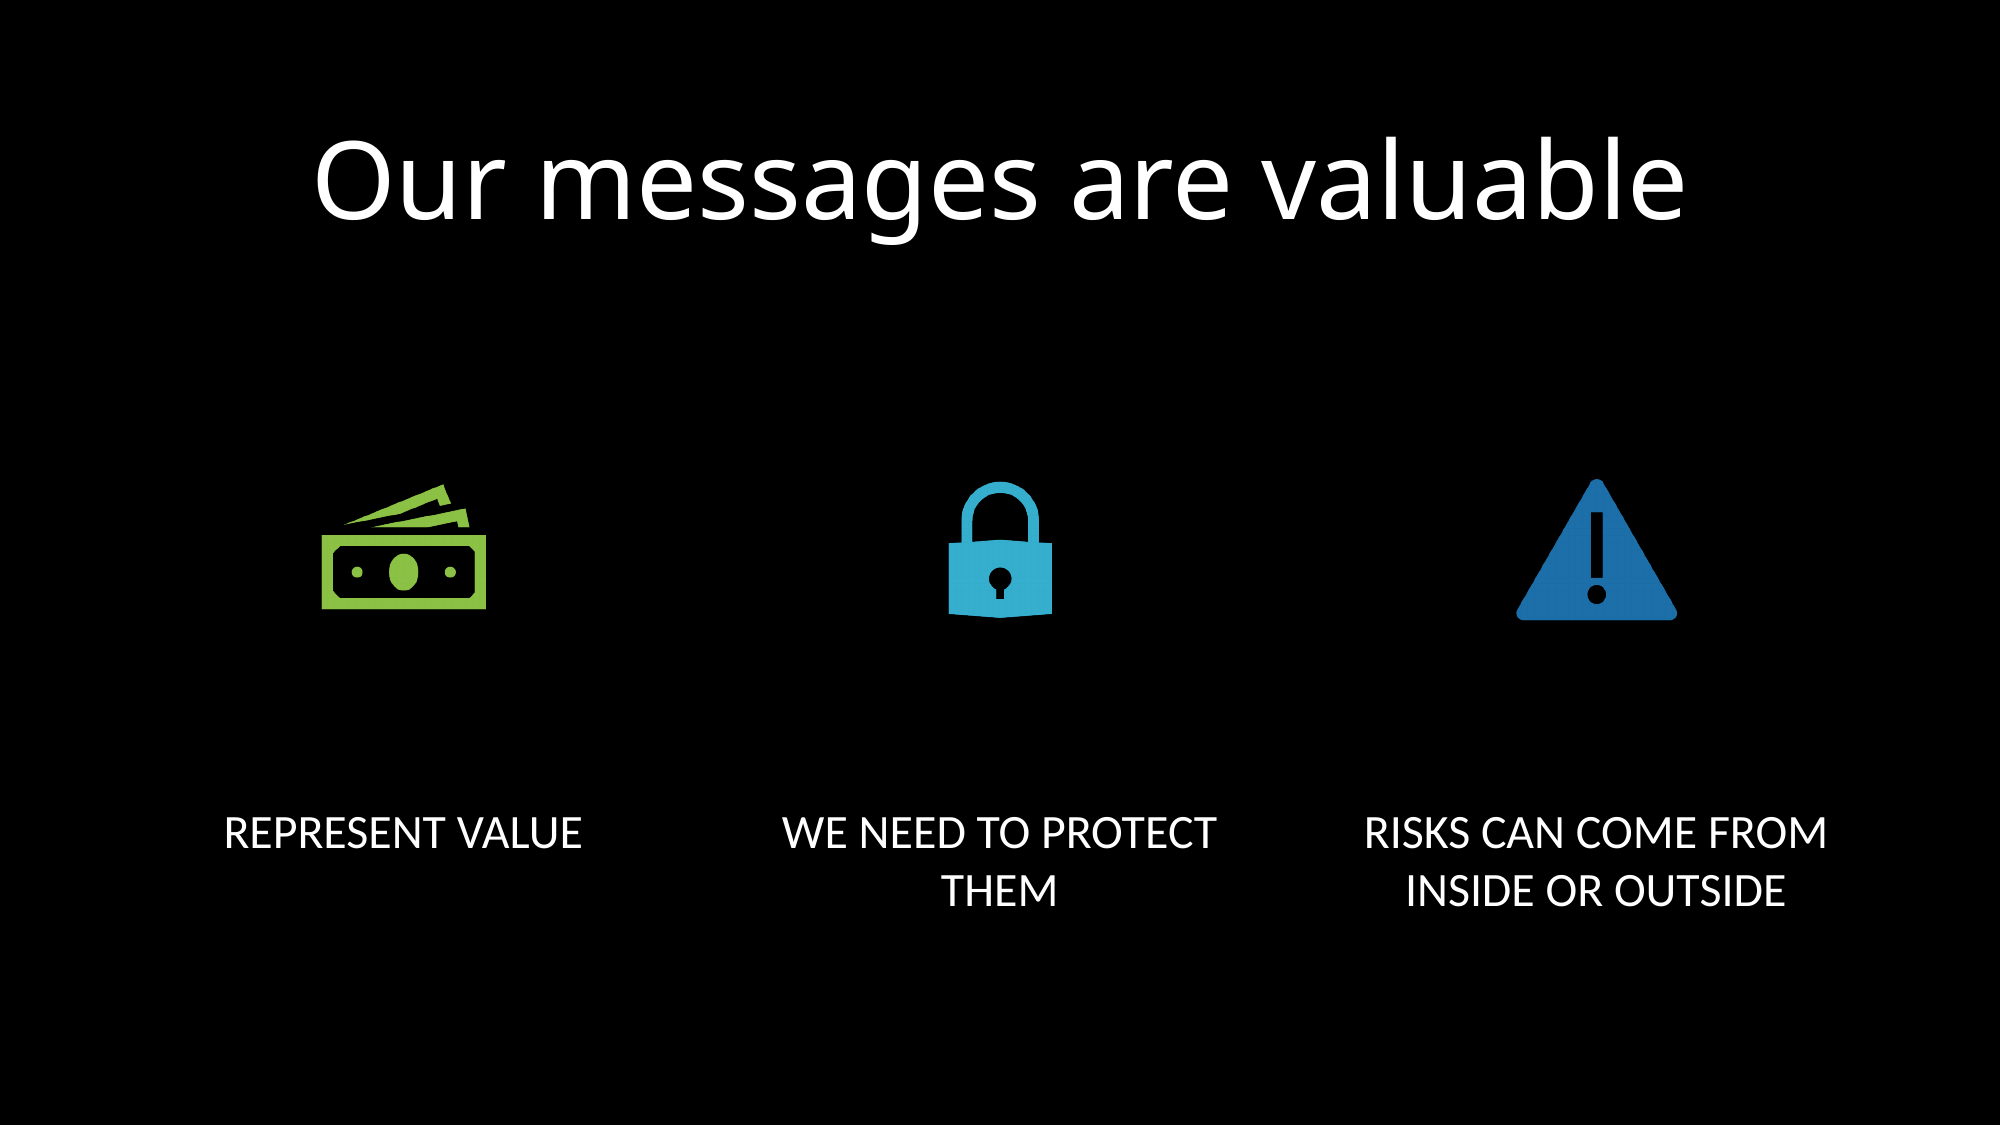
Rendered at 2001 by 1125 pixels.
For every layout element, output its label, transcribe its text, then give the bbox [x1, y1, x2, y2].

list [137, 299, 1863, 1014]
title Our messages are valuable [137, 91, 1863, 278]
